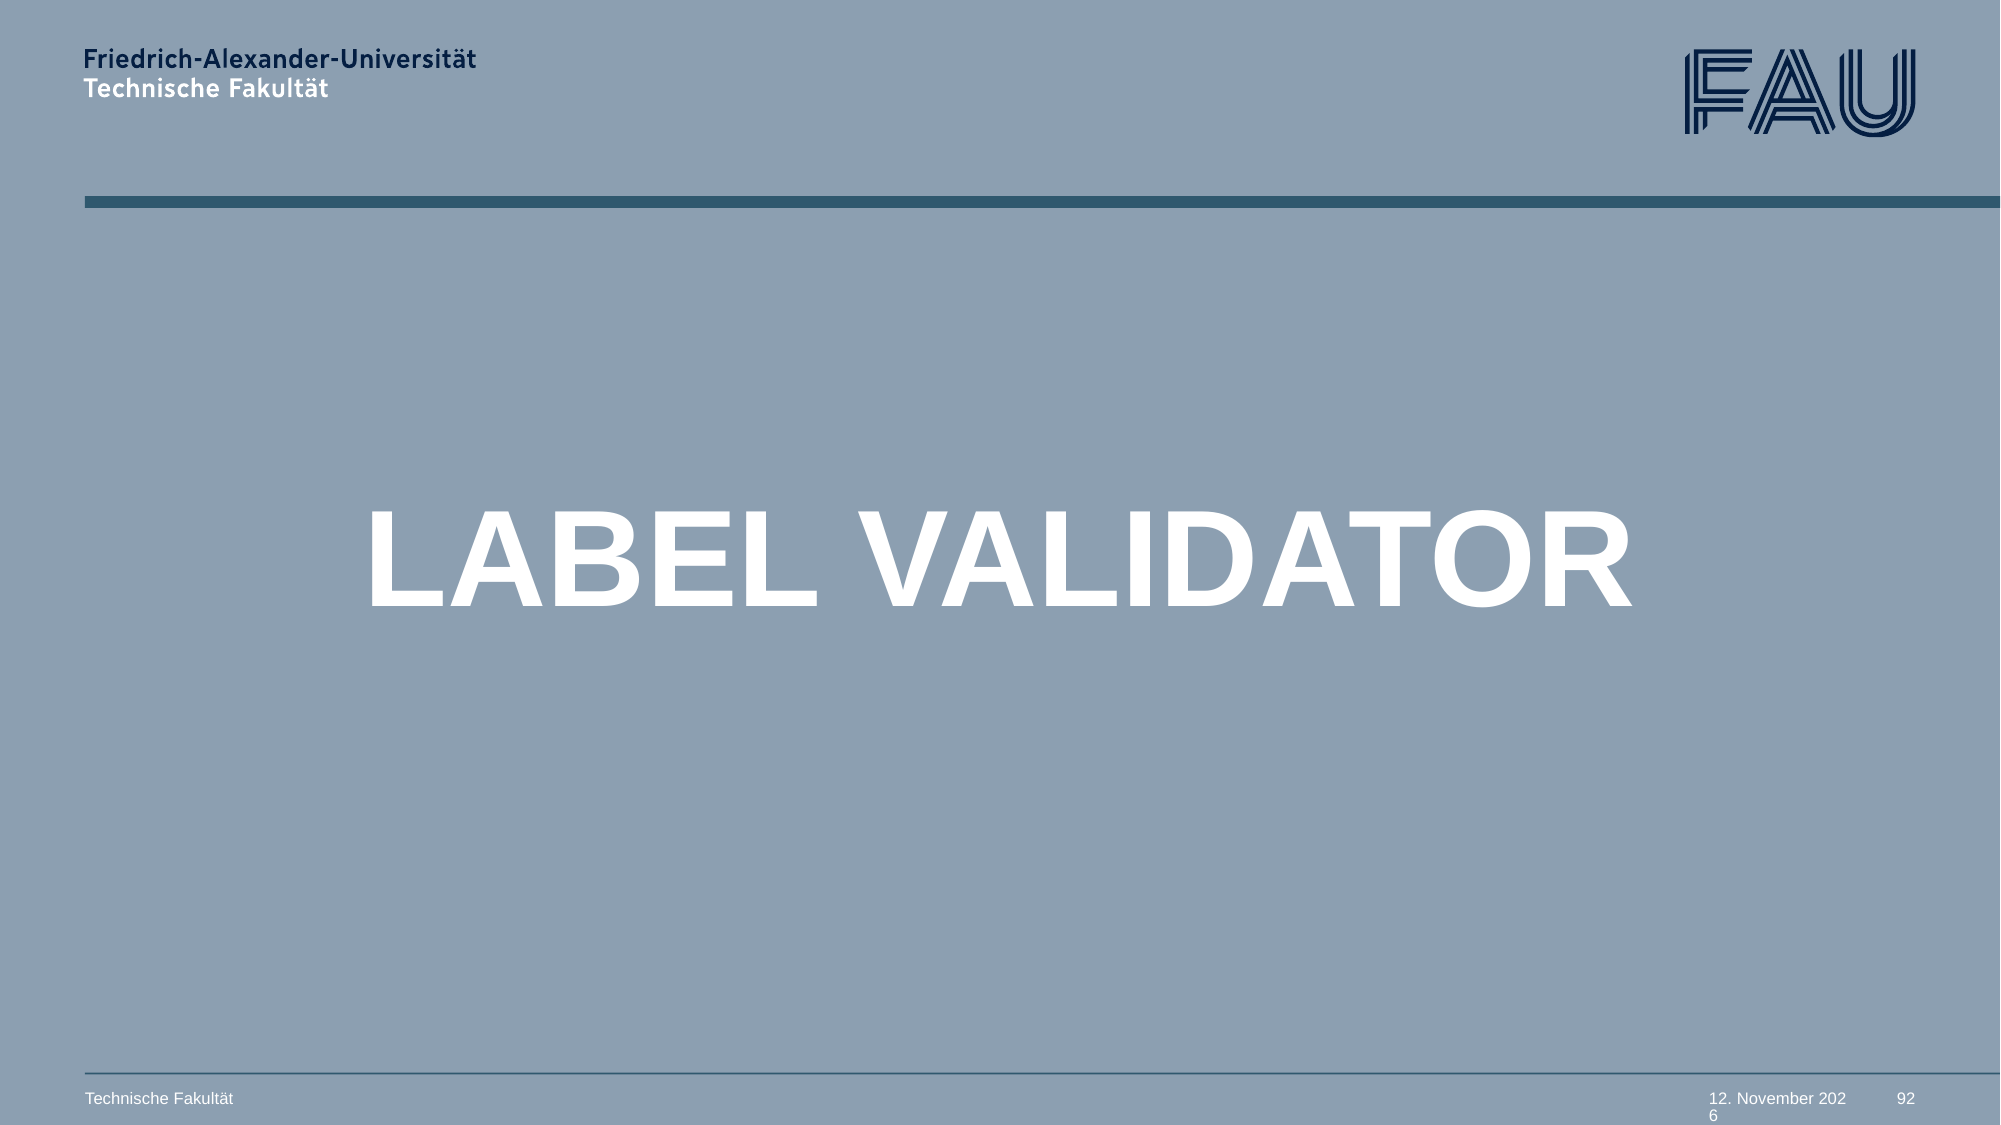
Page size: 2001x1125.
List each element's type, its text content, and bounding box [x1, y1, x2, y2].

slide_number 92 [1883, 1088, 1916, 1109]
footer Technische Fakultät [85, 1088, 983, 1109]
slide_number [1708, 1088, 1849, 1109]
title LABEL VALIDATOR [85, 487, 1916, 638]
